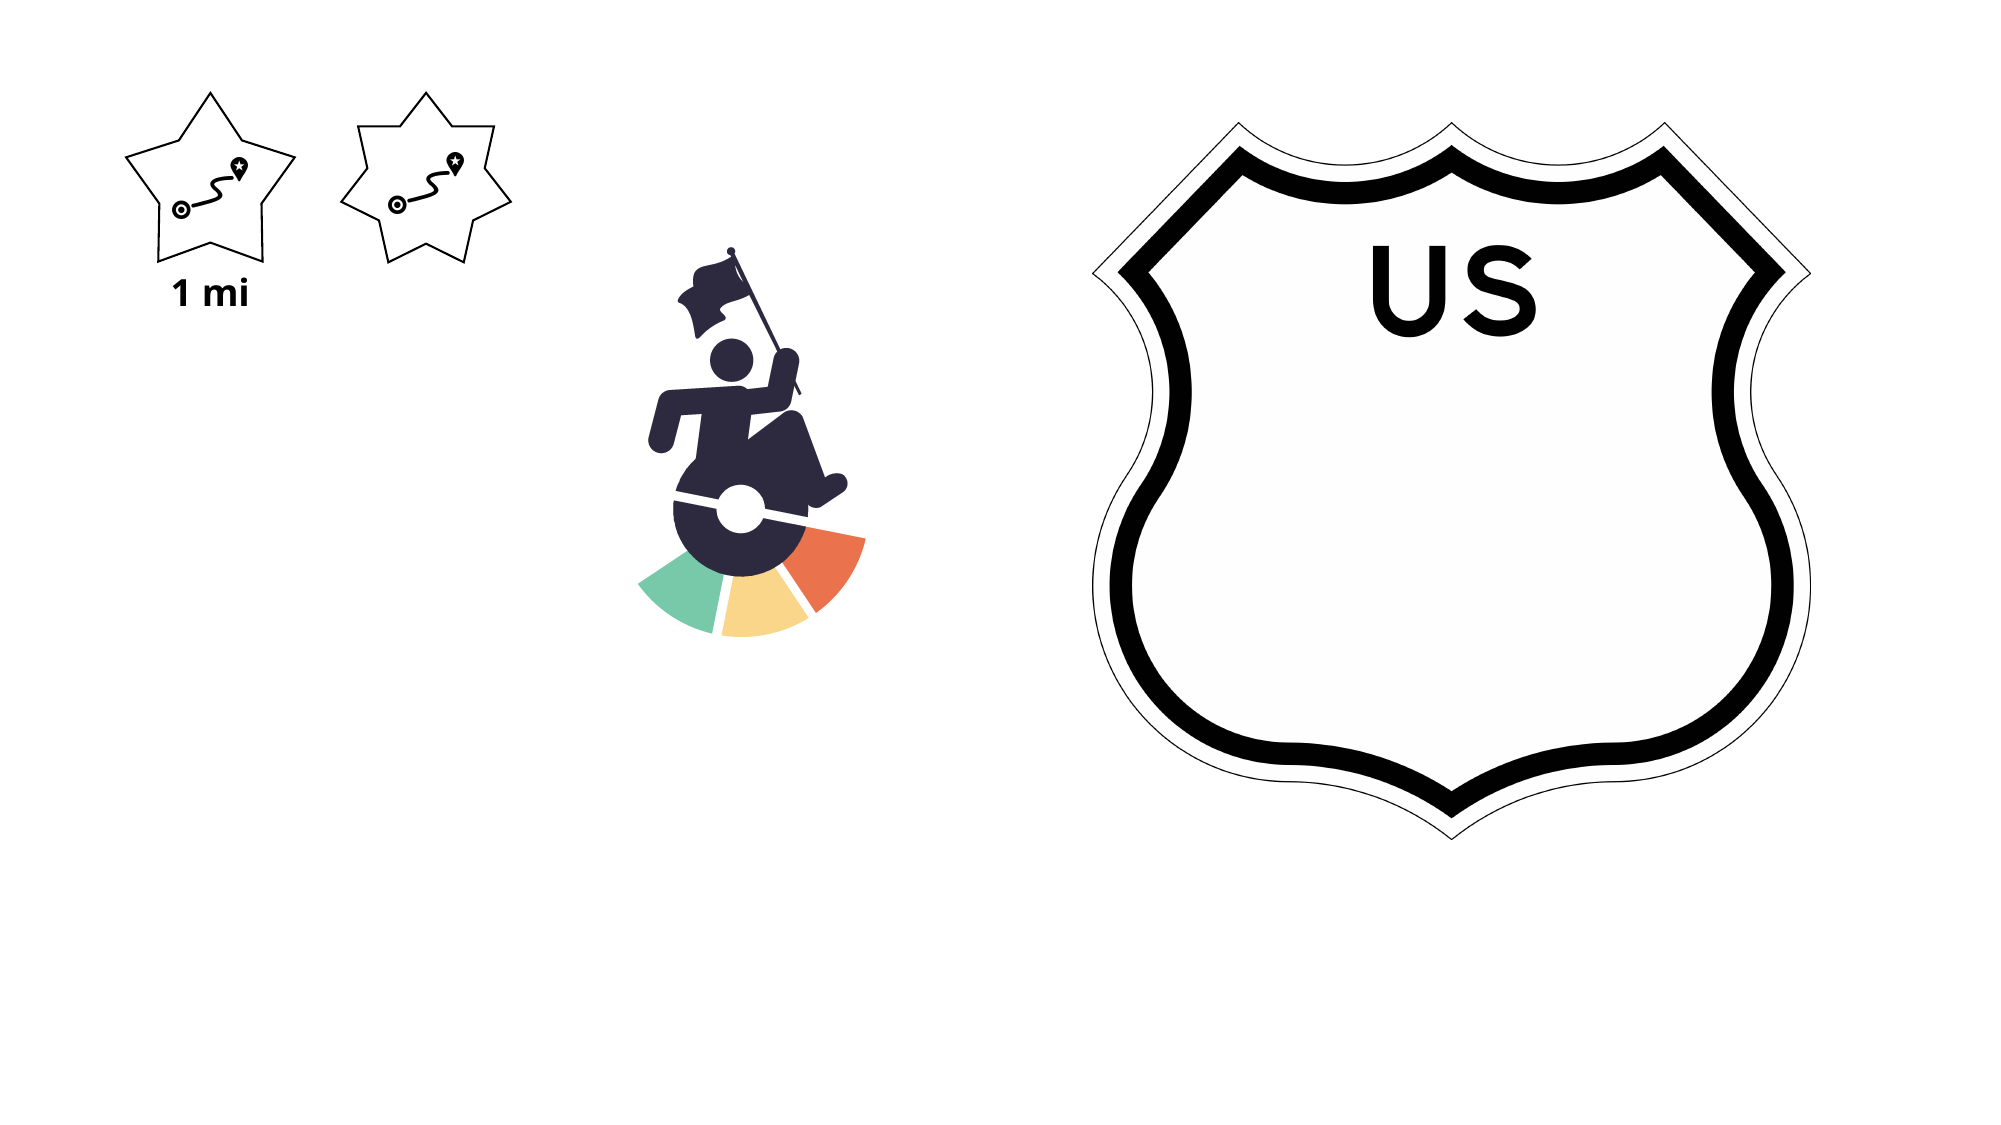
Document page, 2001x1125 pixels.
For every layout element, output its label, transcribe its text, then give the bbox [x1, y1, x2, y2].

picture [1092, 122, 1811, 840]
text_box [339, 91, 513, 264]
picture [172, 157, 248, 219]
text_box [124, 91, 297, 261]
picture [388, 152, 464, 214]
picture [637, 247, 866, 637]
text_box 1 mi [106, 261, 314, 322]
